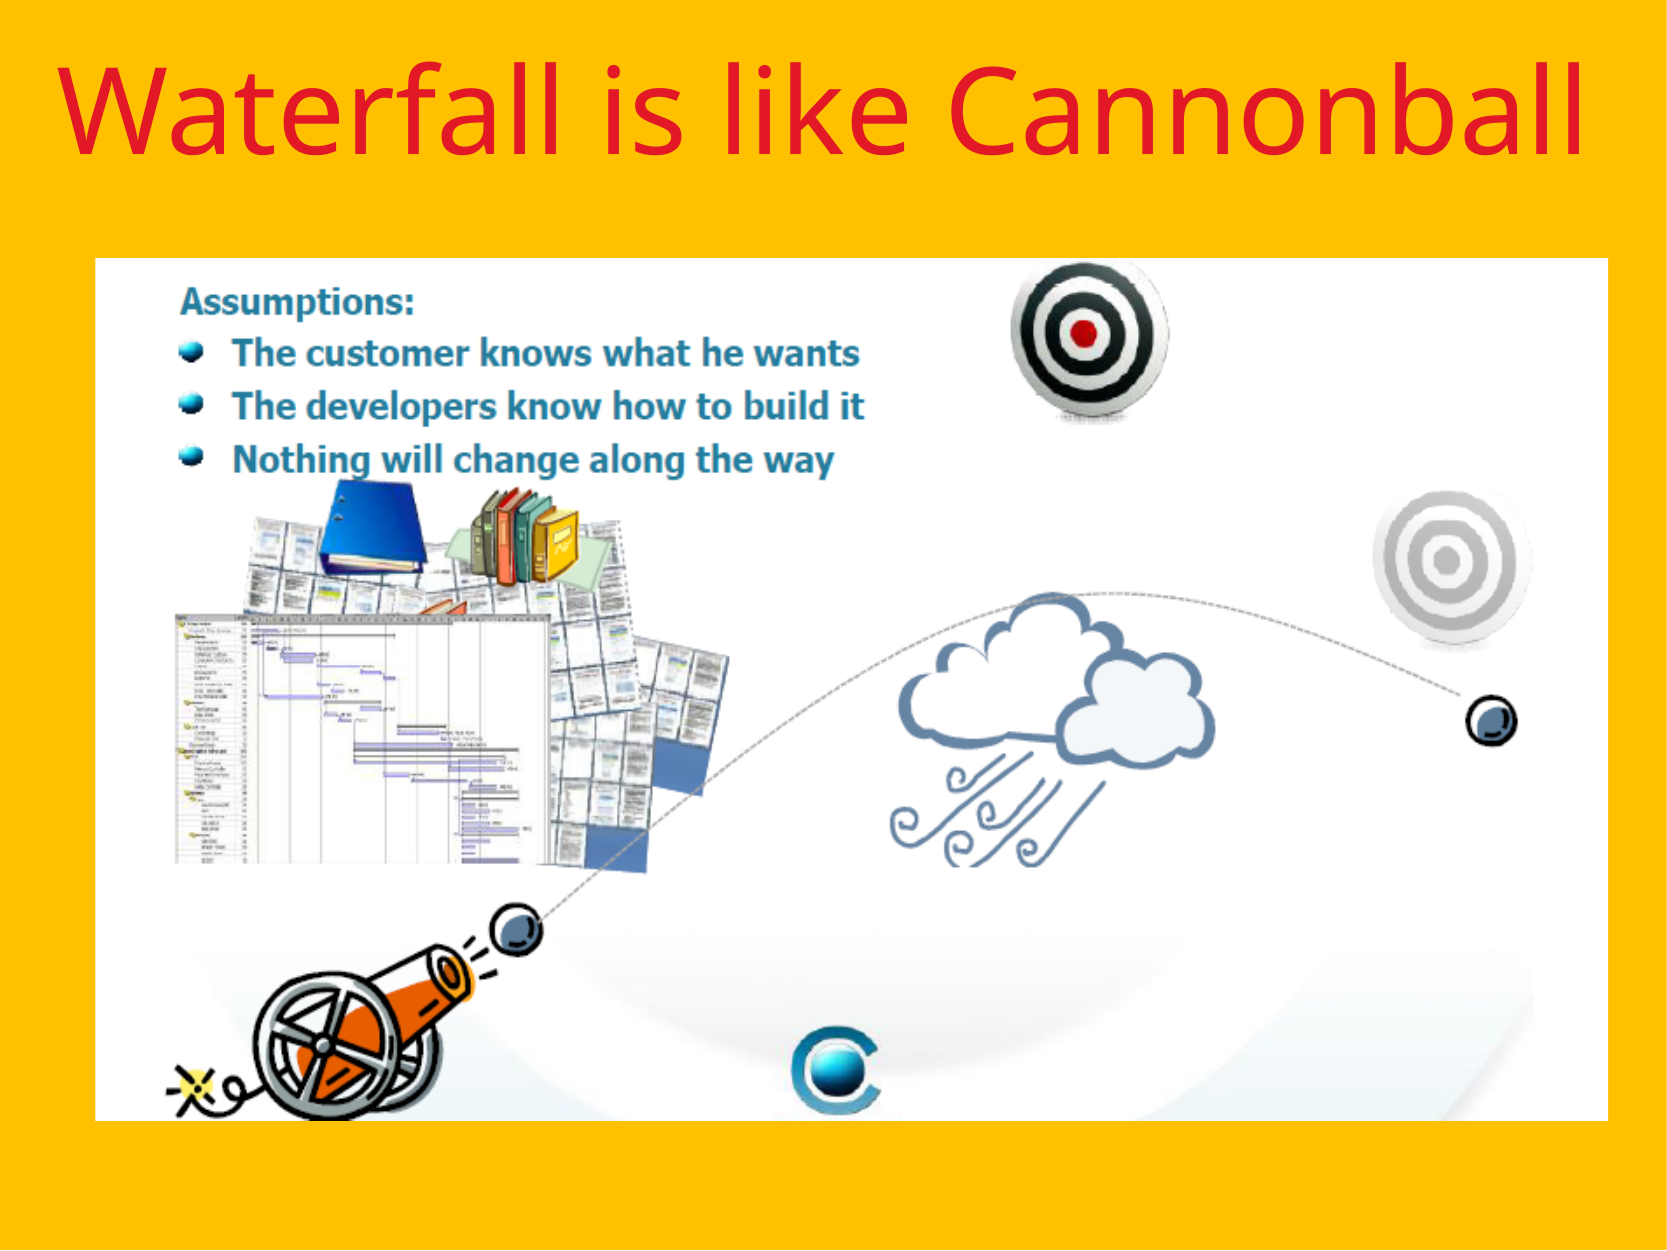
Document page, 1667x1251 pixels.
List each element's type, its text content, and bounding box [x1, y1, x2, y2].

picture [95, 258, 1609, 1122]
title Waterfall is like Cannonball [56, 18, 1609, 194]
